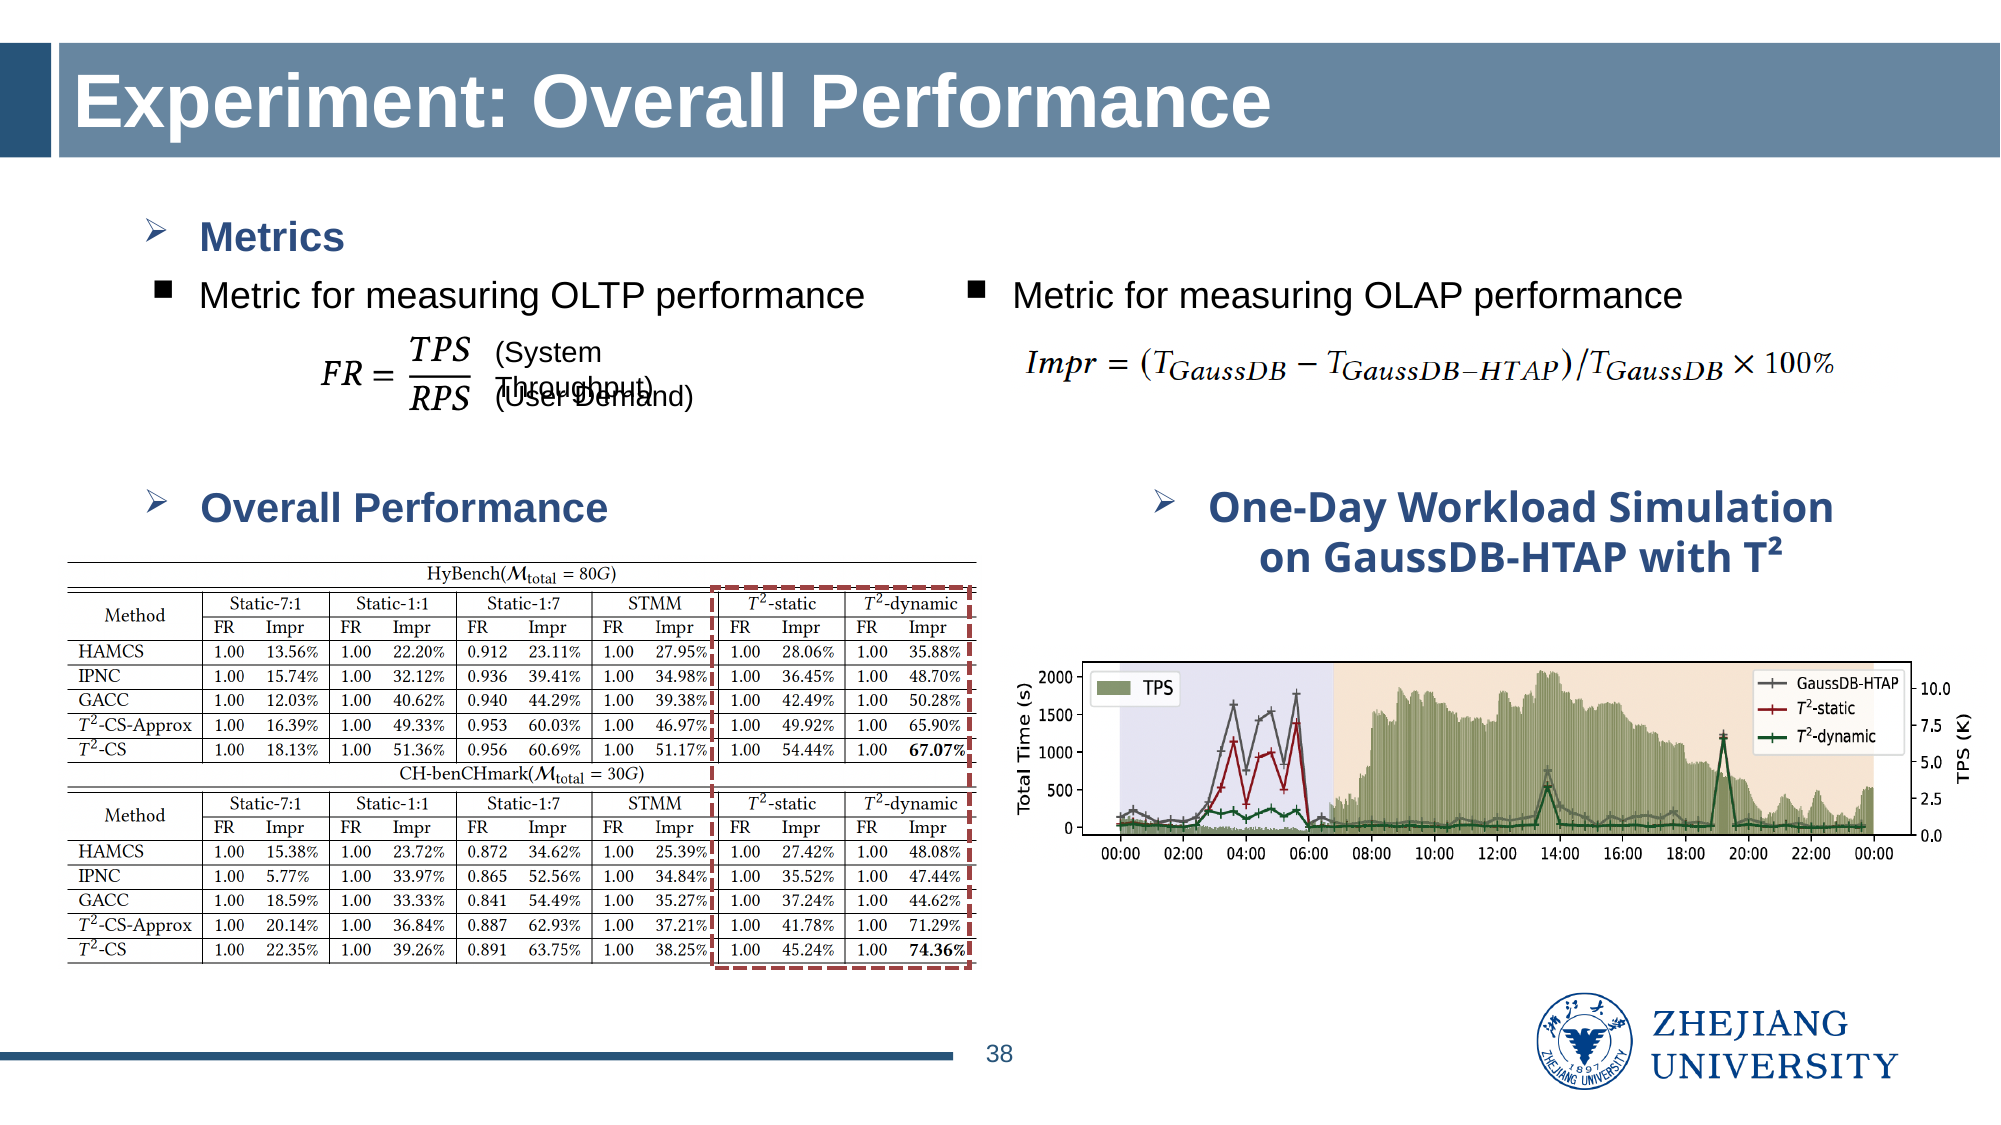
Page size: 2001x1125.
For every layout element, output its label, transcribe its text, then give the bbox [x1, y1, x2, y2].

text_box Overall Performance [129, 473, 624, 539]
text_box (System Throughput) [519, 325, 780, 369]
text_box Metric for measuring OLTP performance [137, 263, 881, 324]
picture [1524, 981, 1913, 1103]
text_box (User Demand) [519, 369, 780, 420]
picture [58, 555, 982, 969]
title Experiment: Overall Performance [58, 54, 1795, 152]
text_box One-Day Workload Simulation on GaussDB-HTAP with T² [1113, 473, 1873, 589]
picture [277, 307, 519, 430]
text_box Metric for measuring OLAP performance [950, 263, 1699, 324]
picture [1010, 342, 1898, 393]
text_box Metrics [128, 202, 361, 268]
picture [999, 645, 1987, 863]
